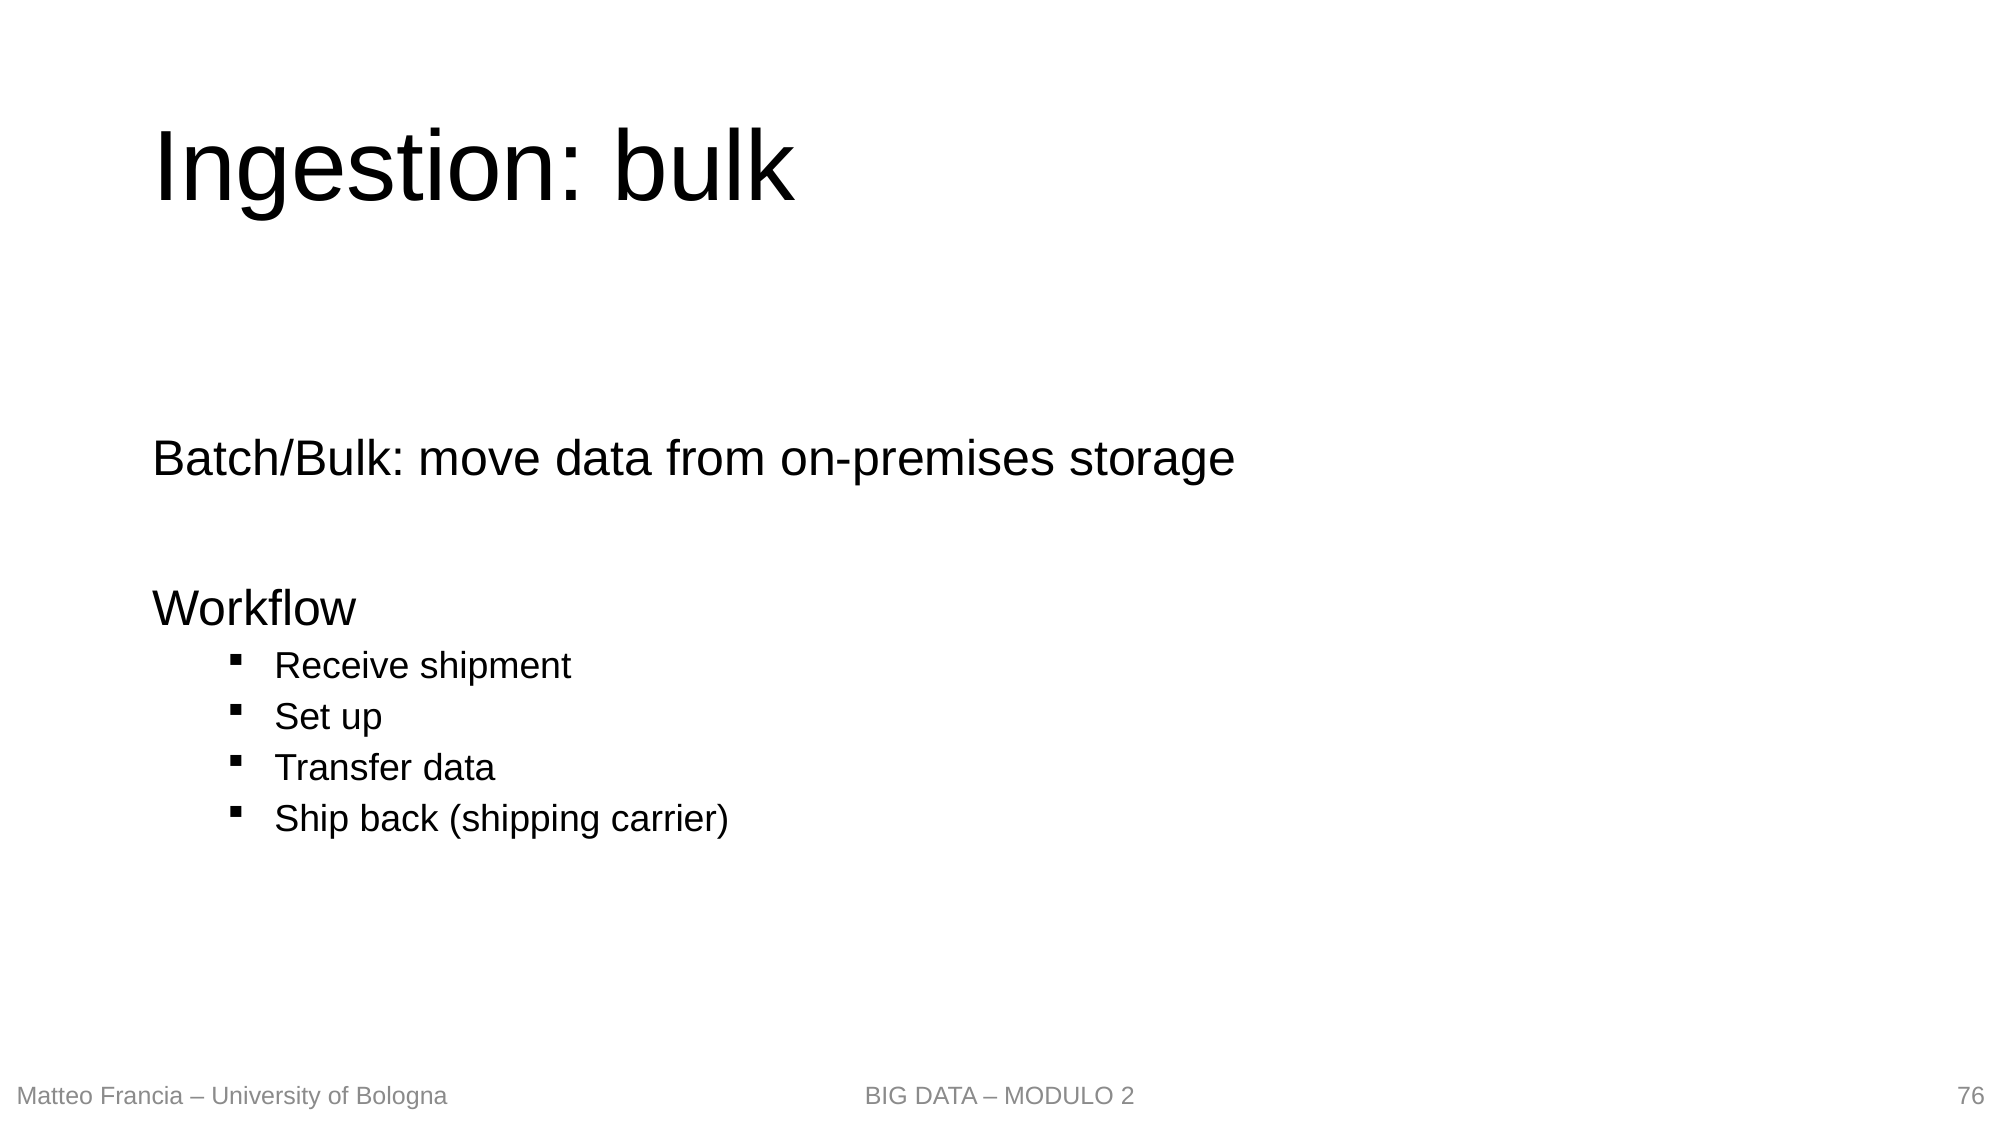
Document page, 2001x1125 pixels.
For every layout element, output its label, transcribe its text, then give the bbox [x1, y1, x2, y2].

footer Matteo Francia – University of Bologna [0, 1065, 466, 1125]
title Ingestion: bulk [137, 59, 1863, 278]
list Batch/Bulk: move data from on-premises storage Workflow Receive shipment Set up Transfer data Ship back (shipping carrier) [137, 278, 1863, 993]
slide_number 76 [1550, 1065, 2000, 1125]
